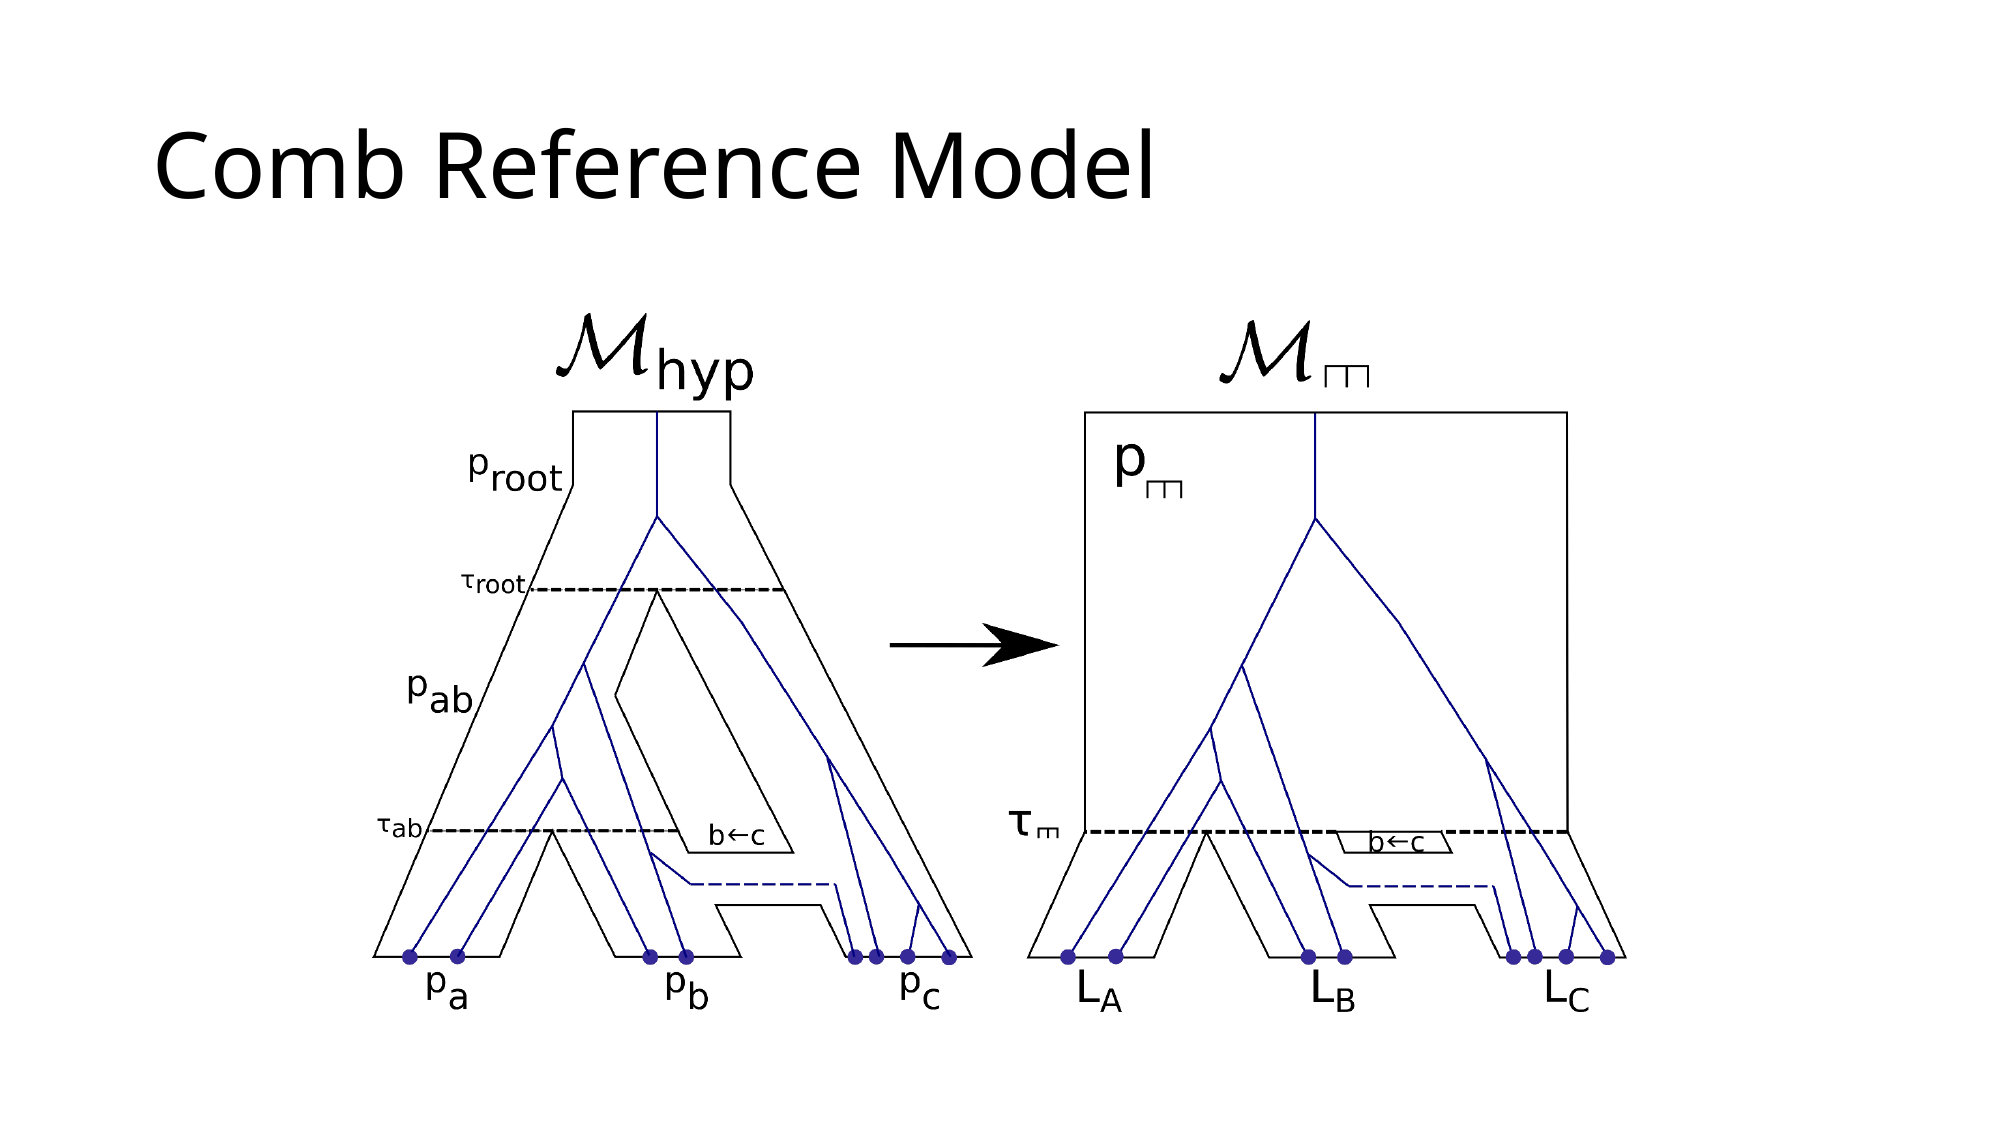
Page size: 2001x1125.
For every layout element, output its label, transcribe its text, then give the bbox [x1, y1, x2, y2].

title Comb Reference Model [137, 59, 1863, 278]
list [372, 313, 1628, 1012]
